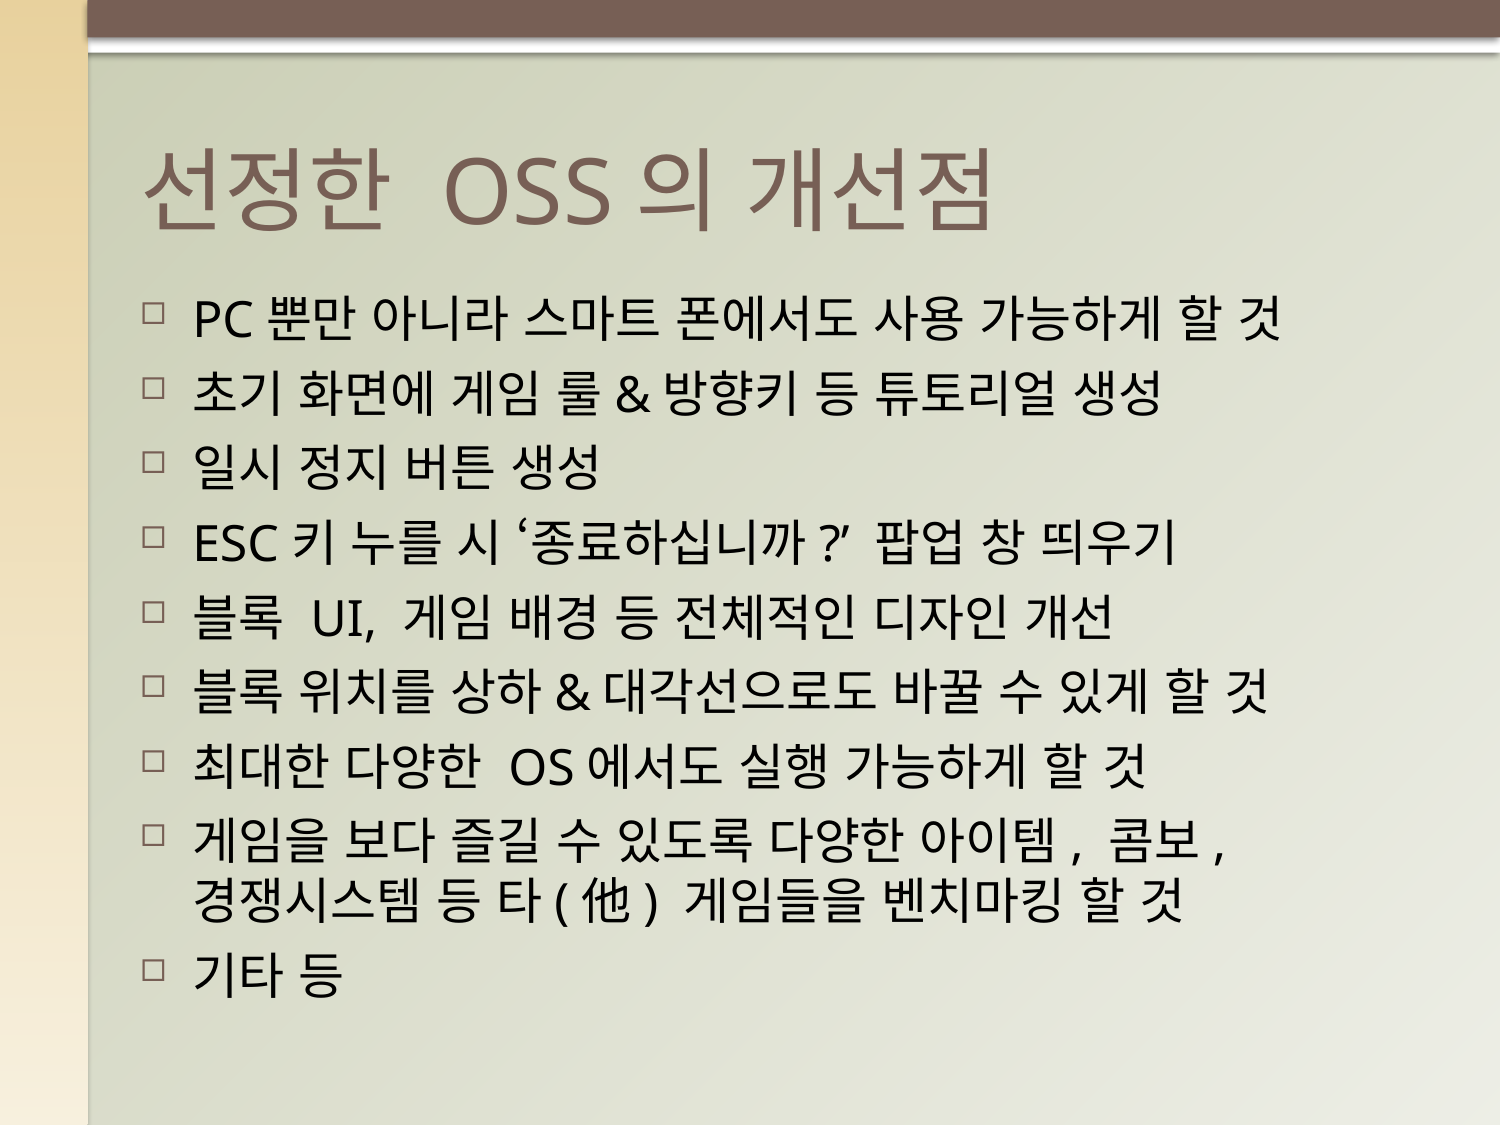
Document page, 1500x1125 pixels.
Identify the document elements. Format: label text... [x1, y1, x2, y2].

title 선정한 OSS의 개선점 [124, 62, 1438, 251]
list PC뿐만 아니라 스마트 폰에서도 사용 가능하게 할 것 초기 화면에 게임 룰&방향키 등 튜토리얼 생성 일시 정지 버튼 생성 ESC키 누를 시 ‘종료하십니까?’ 팝업 창 띄우기 블록 UI, 게임 배경 등 전체적인 디자인 개선 블록 위치를 상하&대각선으로도 바꿀 수 있게 할 것 최대한 다양한 OS에서도 실행 가능하게 할 것 게임을 보다 즐길 수 있도록 다양한 아이템, 콤보, 경쟁시스템 등 타(他) 게임들을 벤치마킹 할 것 기타 등 [124, 279, 1439, 1031]
